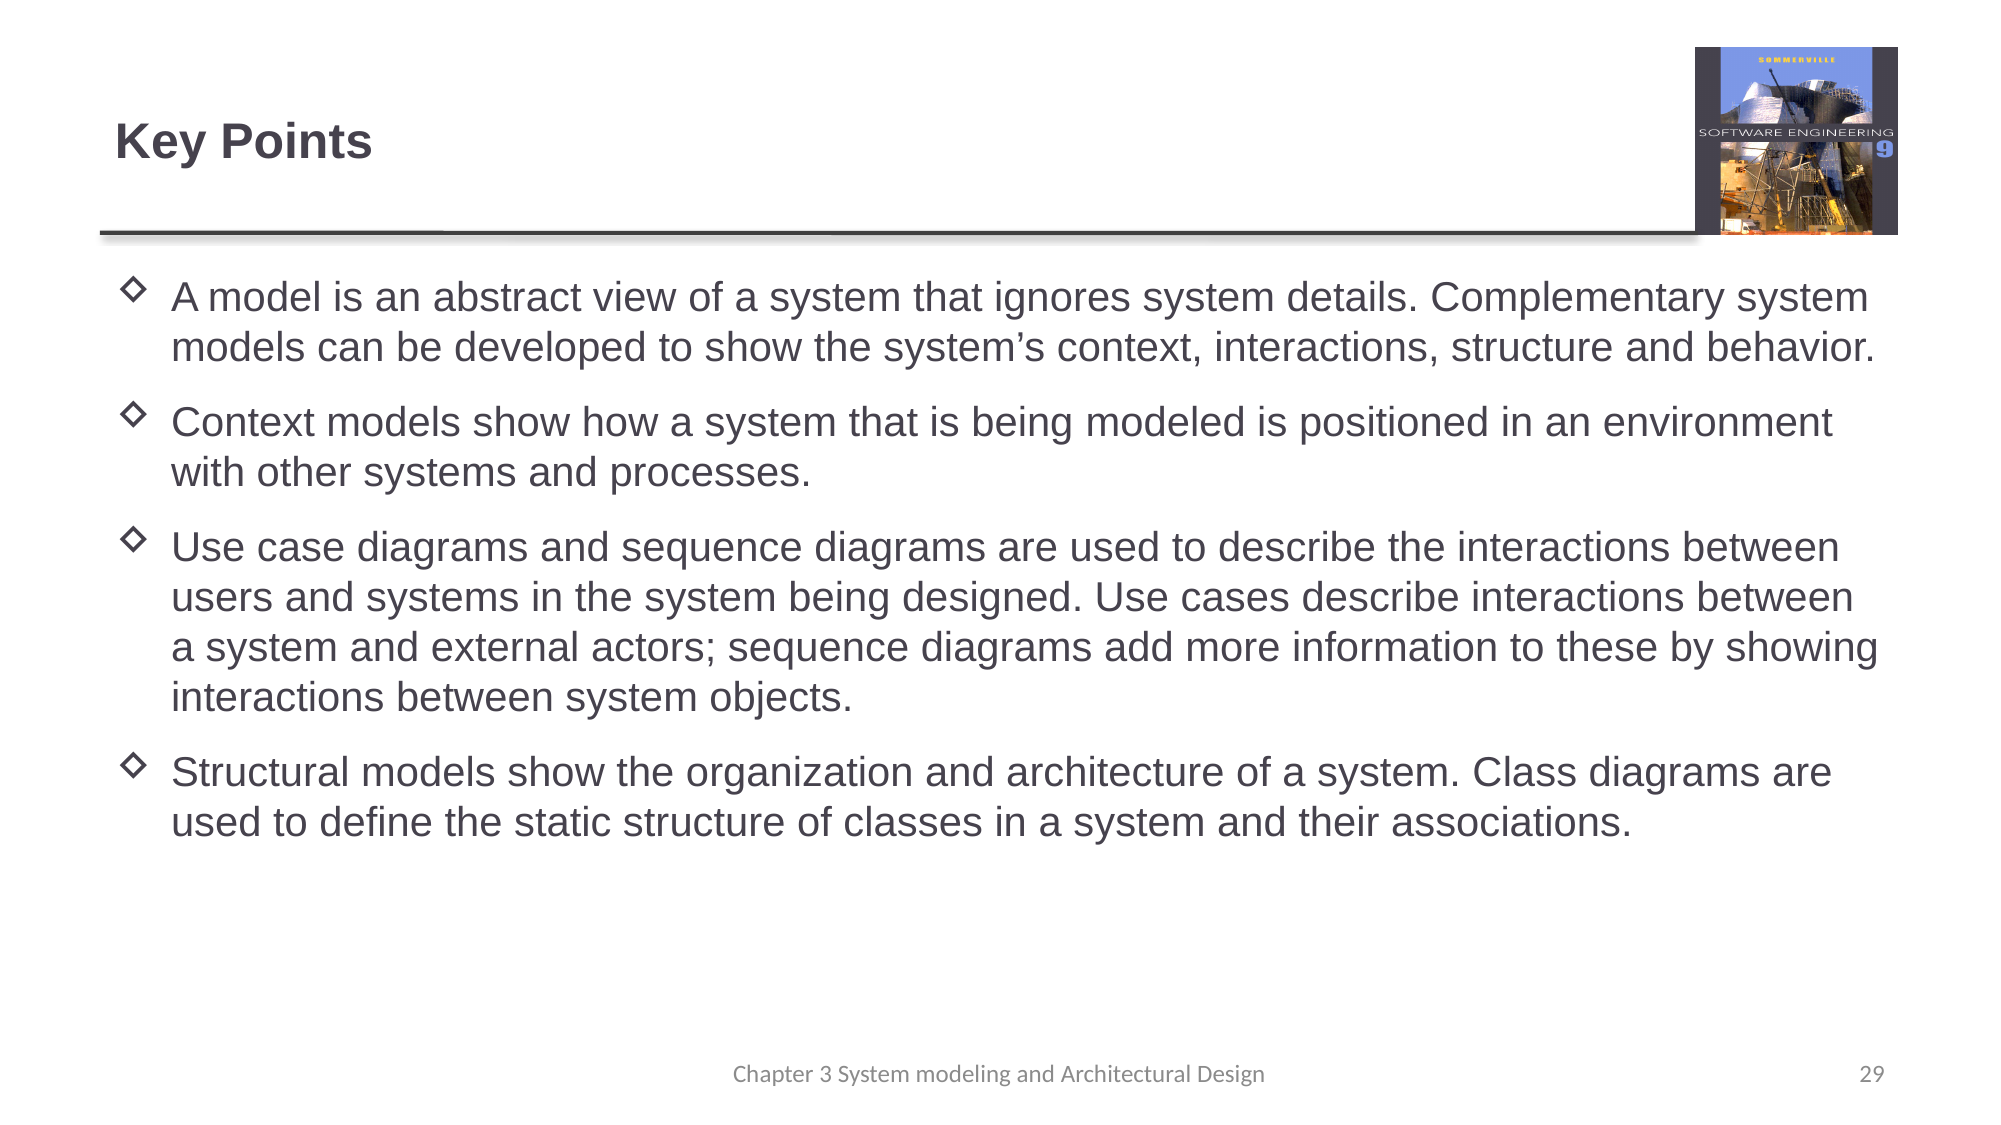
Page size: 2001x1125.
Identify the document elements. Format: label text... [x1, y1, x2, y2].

slide_number 29 [1433, 1042, 1900, 1103]
title Key Points [99, 44, 1696, 233]
picture [1696, 47, 1898, 235]
list A model is an abstract view of a system that ignores system details. Complementary system models can be developed to show the system’s context, interactions, structure and behavior. Context models show how a system that is being modeled is positioned in an environment with other systems and processes. Use case diagrams and sequence diagrams are used to describe the interactions between users and systems in the system being designed. Use cases describe interactions between a system and external actors; sequence diagrams add more information to these by showing interactions between system objects. Structural models show the organization and architecture of a system. Class diagrams are used to define the static structure of classes in a system and their associations. [99, 262, 1900, 1005]
footer Chapter 3 System modeling and Architectural Design [683, 1042, 1317, 1103]
